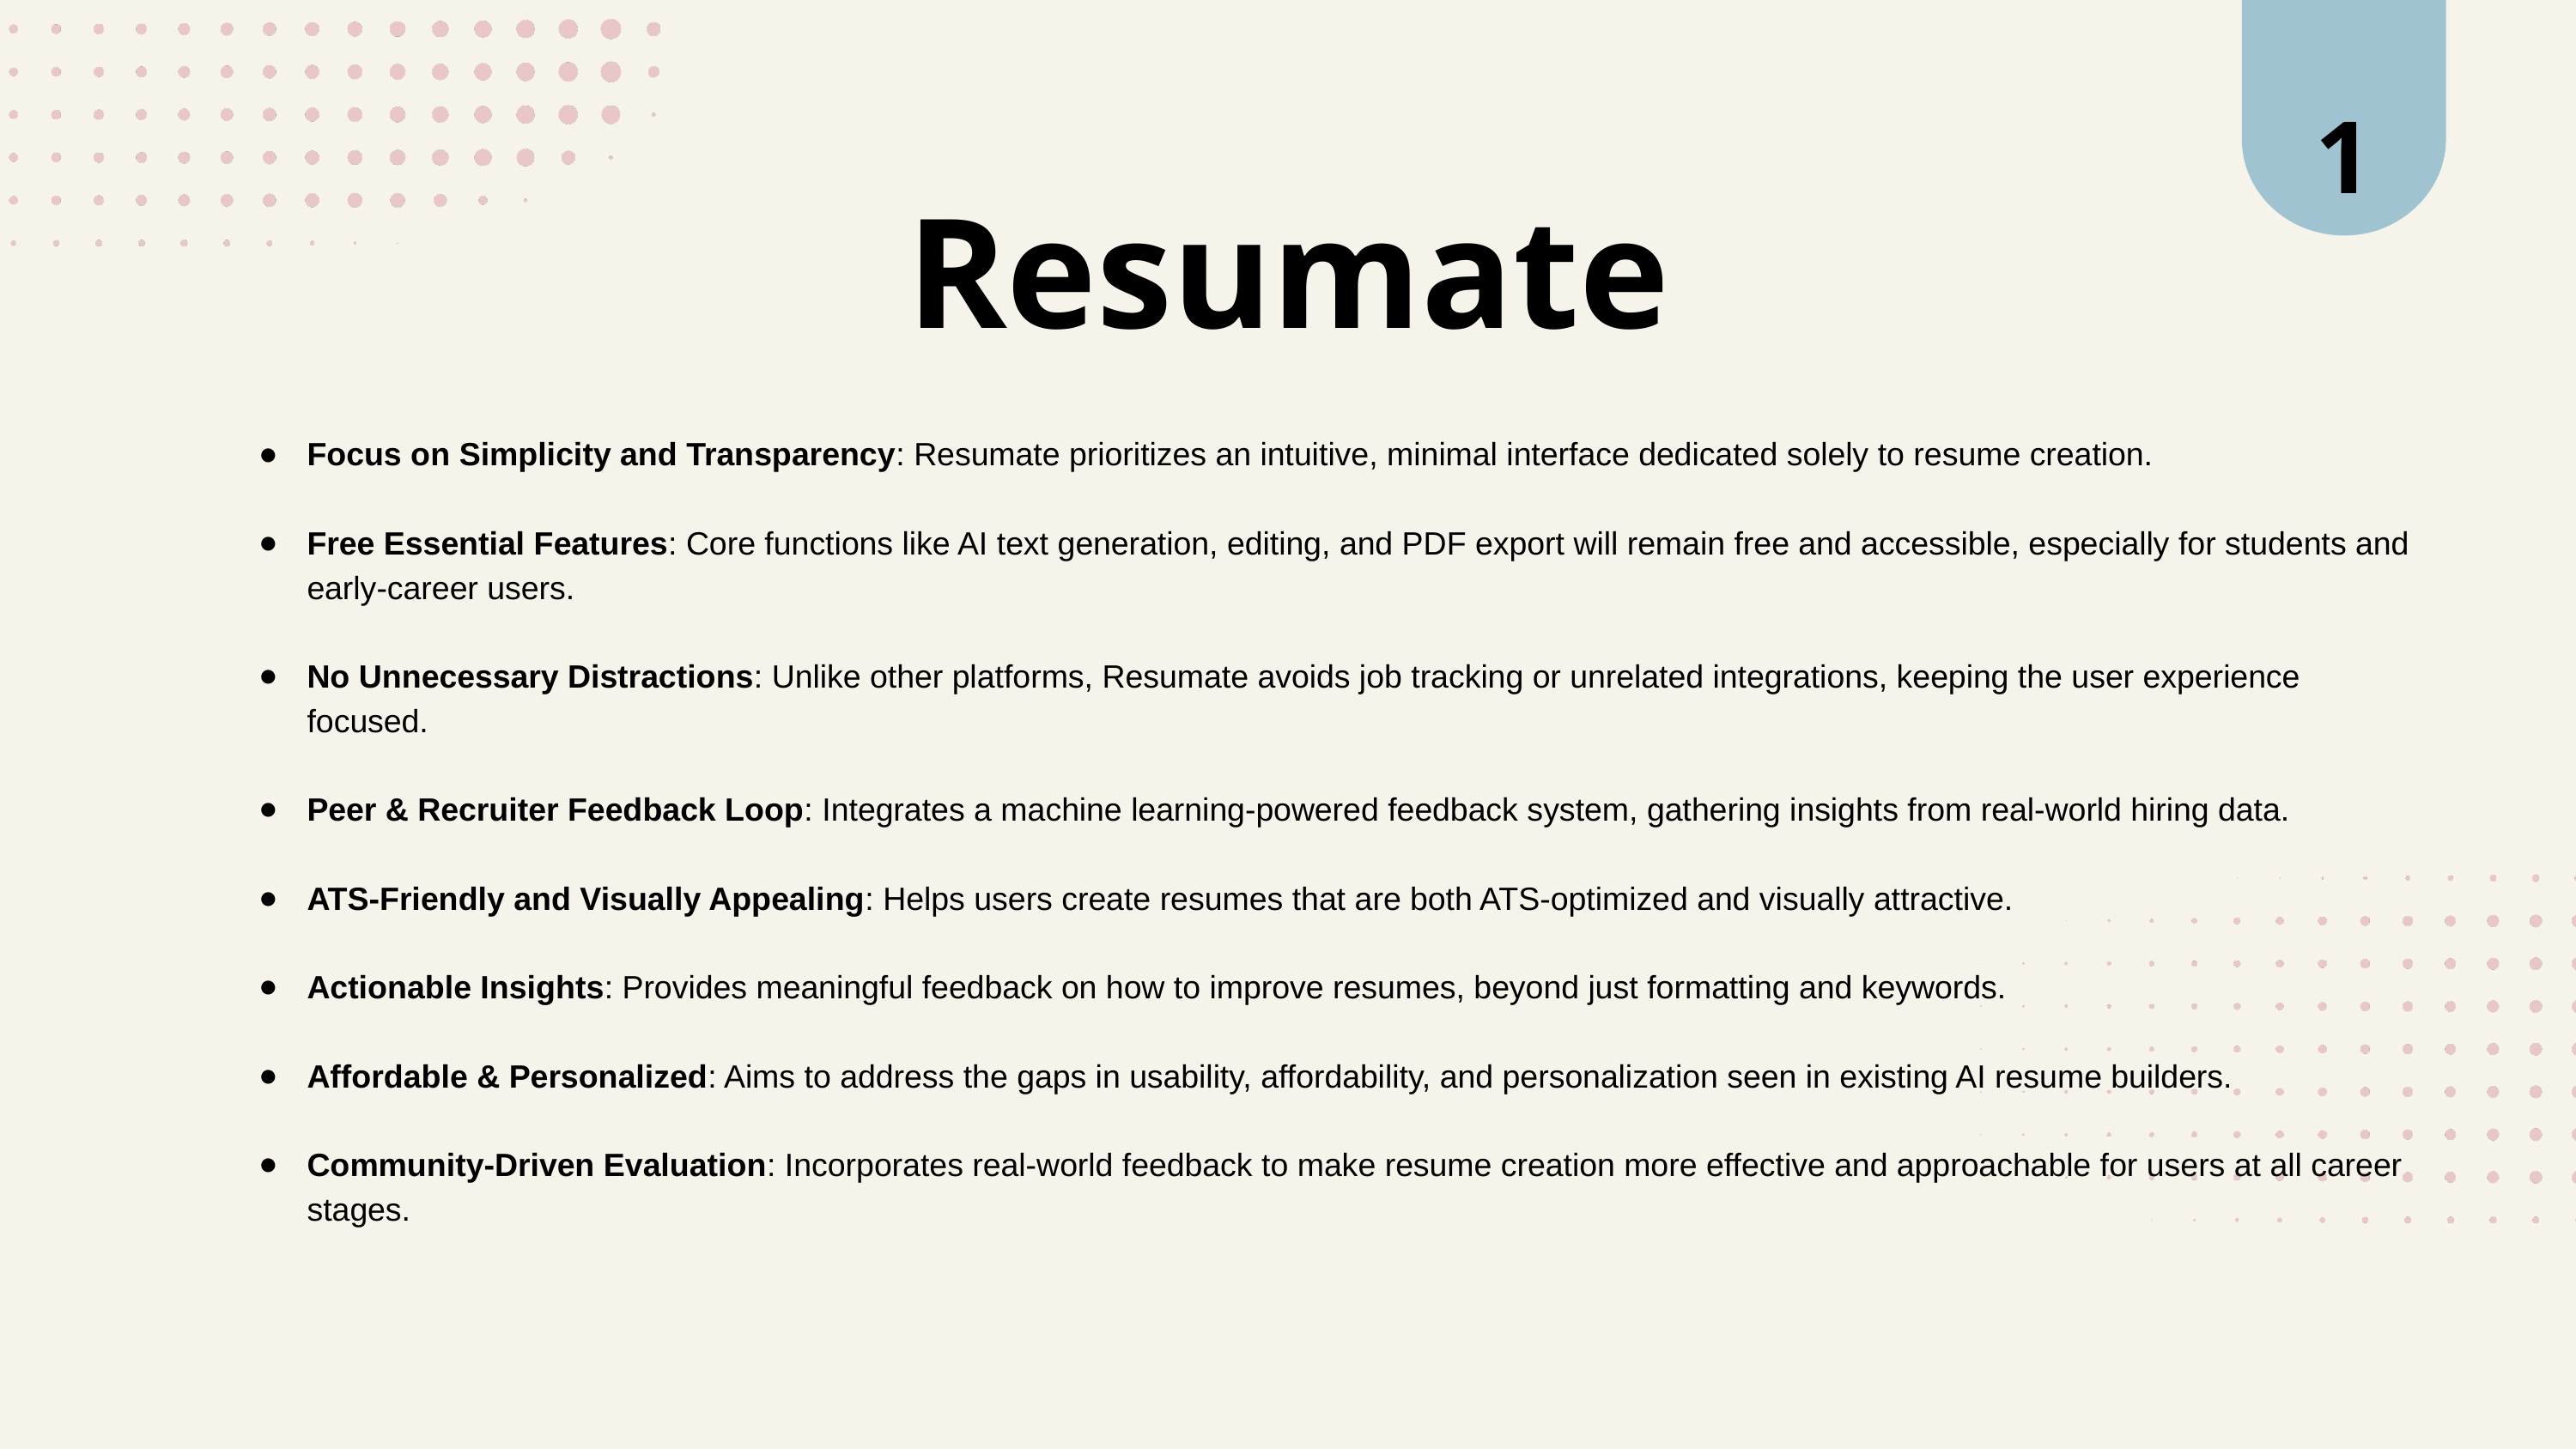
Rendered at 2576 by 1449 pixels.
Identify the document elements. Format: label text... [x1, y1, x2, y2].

text_box Resumate [359, 103, 2216, 355]
text_box Focus on Simplicity and Transparency: Resumate prioritizes an intuitive, minimal interface dedicated solely to resume creation. Free Essential Features: Core functions like AI text generation, editing, and PDF export will remain free and accessible, especially for students and early-career users. No Unnecessary Distractions: Unlike other platforms, Resumate avoids job tracking or unrelated integrations, keeping the user experience focused. Peer & Recruiter Feedback Loop: Integrates a machine learning-powered feedback system, gathering insights from real-world hiring data. ATS-Friendly and Visually Appealing: Helps users create resumes that are both ATS-optimized and visually attractive. Actionable Insights: Provides meaningful feedback on how to improve resumes, beyond just formatting and keywords. Affordable & Personalized: Aims to address the gaps in usability, affordability, and personalization seen in existing AI resume builders. Community-Driven Evaluation: Incorporates real-world feedback to make resume creation more effective and approachable for users at all career stages. [229, 355, 2436, 1305]
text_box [2233, 0, 2455, 236]
text_box [0, 0, 660, 246]
text_box [2436, 874, 2576, 1223]
